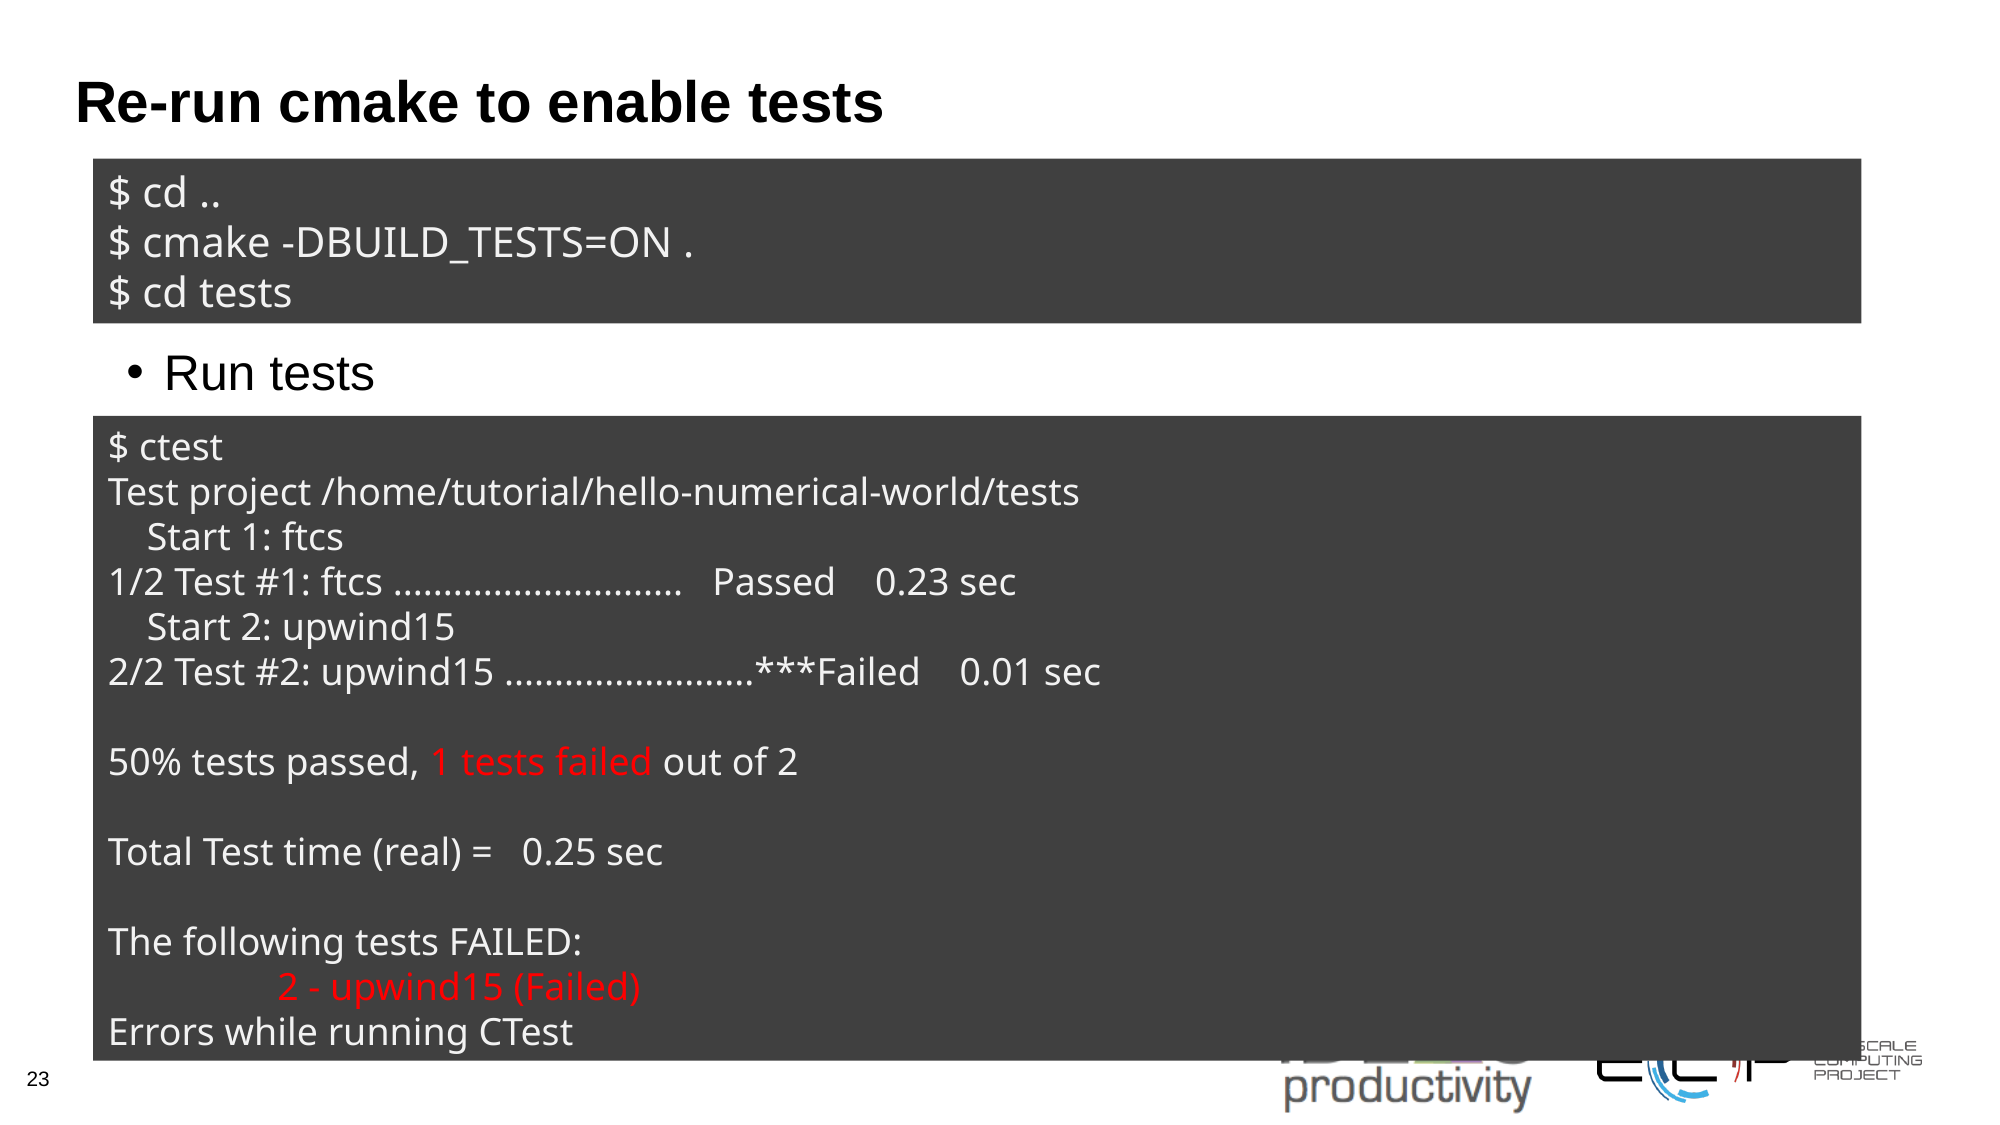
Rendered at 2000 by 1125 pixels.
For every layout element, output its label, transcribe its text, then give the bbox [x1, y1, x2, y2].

picture [1597, 1014, 1922, 1103]
list Run tests [110, 339, 1438, 433]
text_box $ ctest Test project /home/tutorial/hello-numerical-world/tests Start 1: ftcs 1/2 Test #1: ftcs ............................. Passed 0.23 sec Start 2: upwind15 2/2 Test #2: upwind15 .........................***Failed 0.01 sec 50% tests passed, 1 tests failed out of 2 Total Test time (real) = 0.25 sec The following tests FAILED: 2 - upwind15 (Failed) Errors while running CTest [93, 415, 1862, 1061]
text_box $ cd .. $ cmake -DBUILD_TESTS=ON . $ cd tests [93, 158, 1862, 324]
title Re-run cmake to enable tests [59, 67, 1926, 218]
picture [1280, 1061, 1537, 1114]
